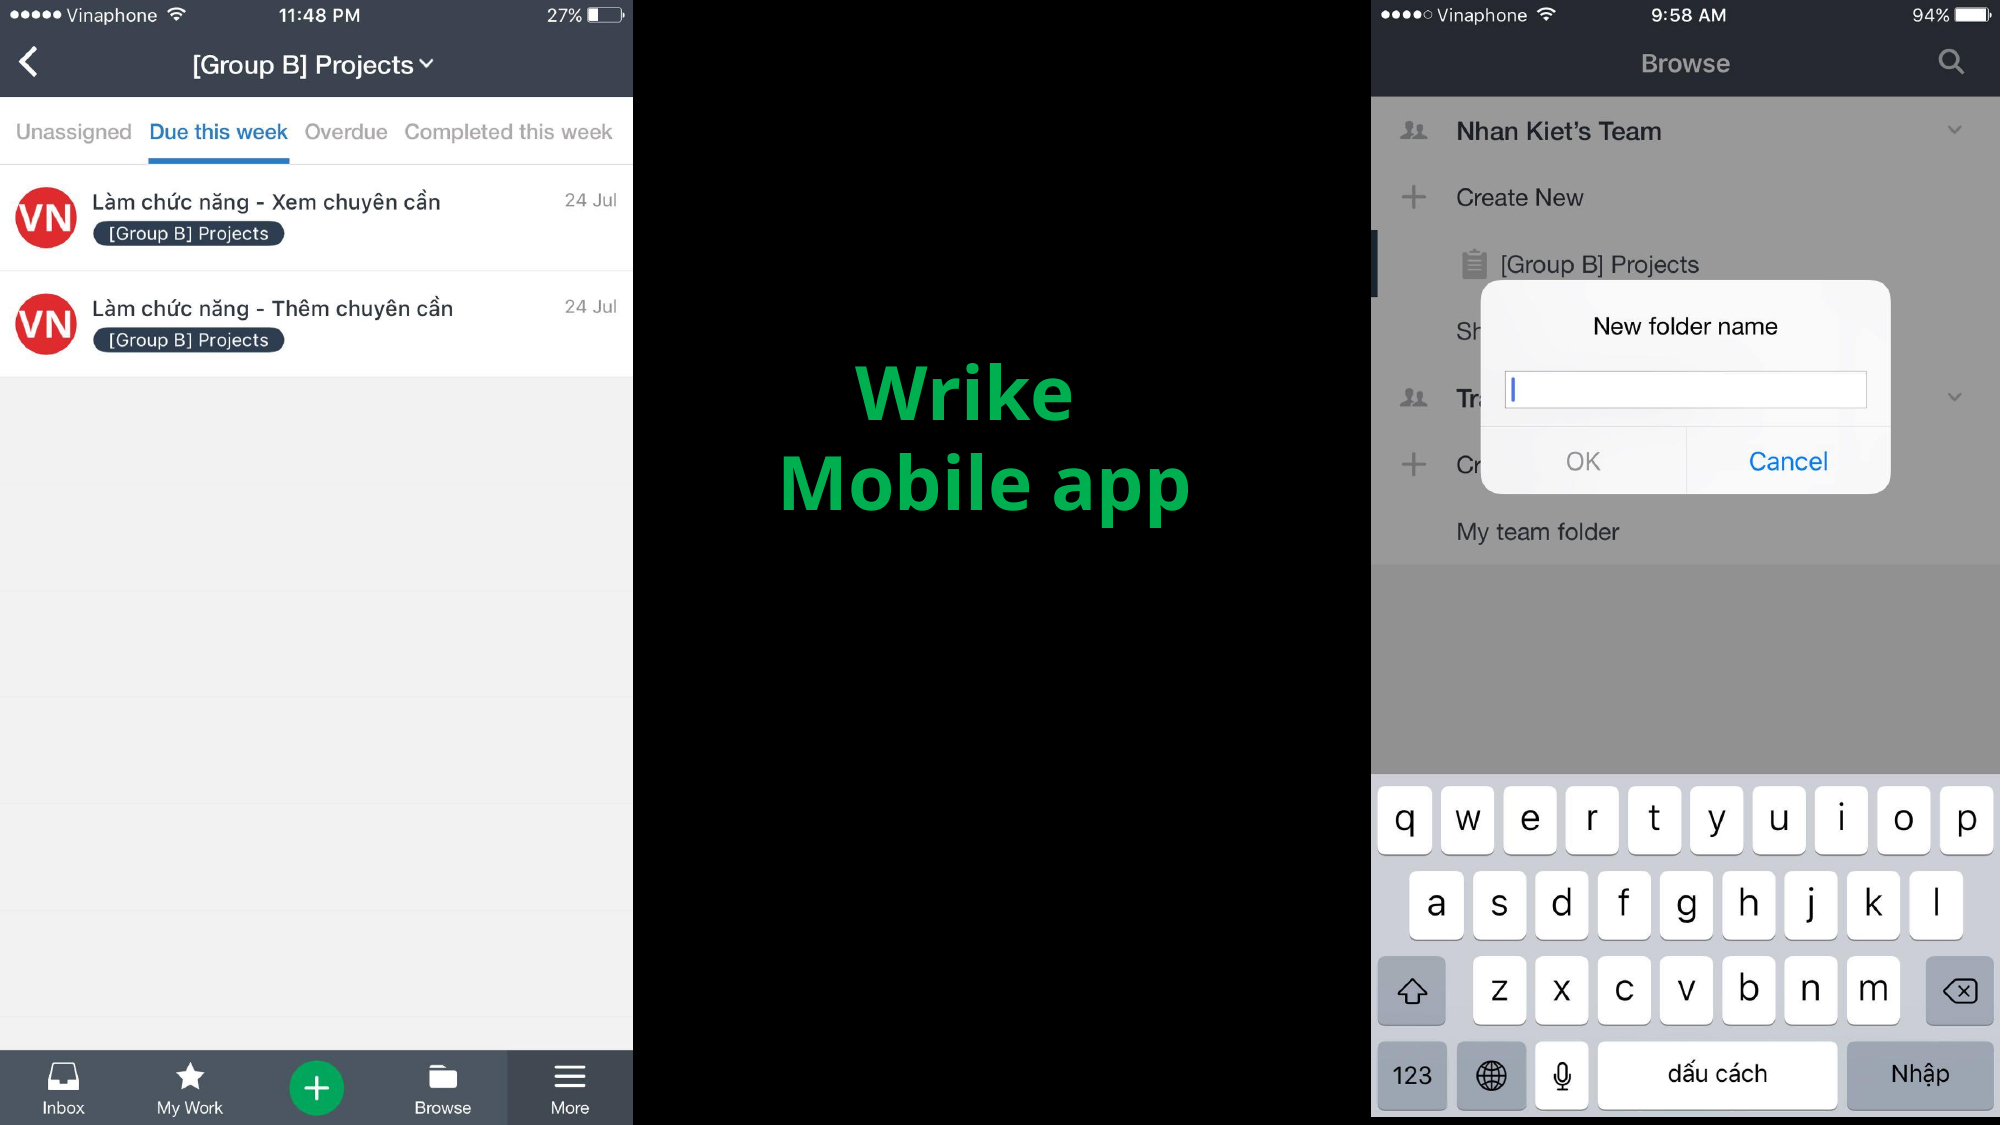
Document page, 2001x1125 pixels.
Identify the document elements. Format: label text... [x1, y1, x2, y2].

picture [0, 0, 633, 1125]
title Wrike Mobile app [637, 338, 1366, 825]
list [1371, 0, 2000, 1117]
